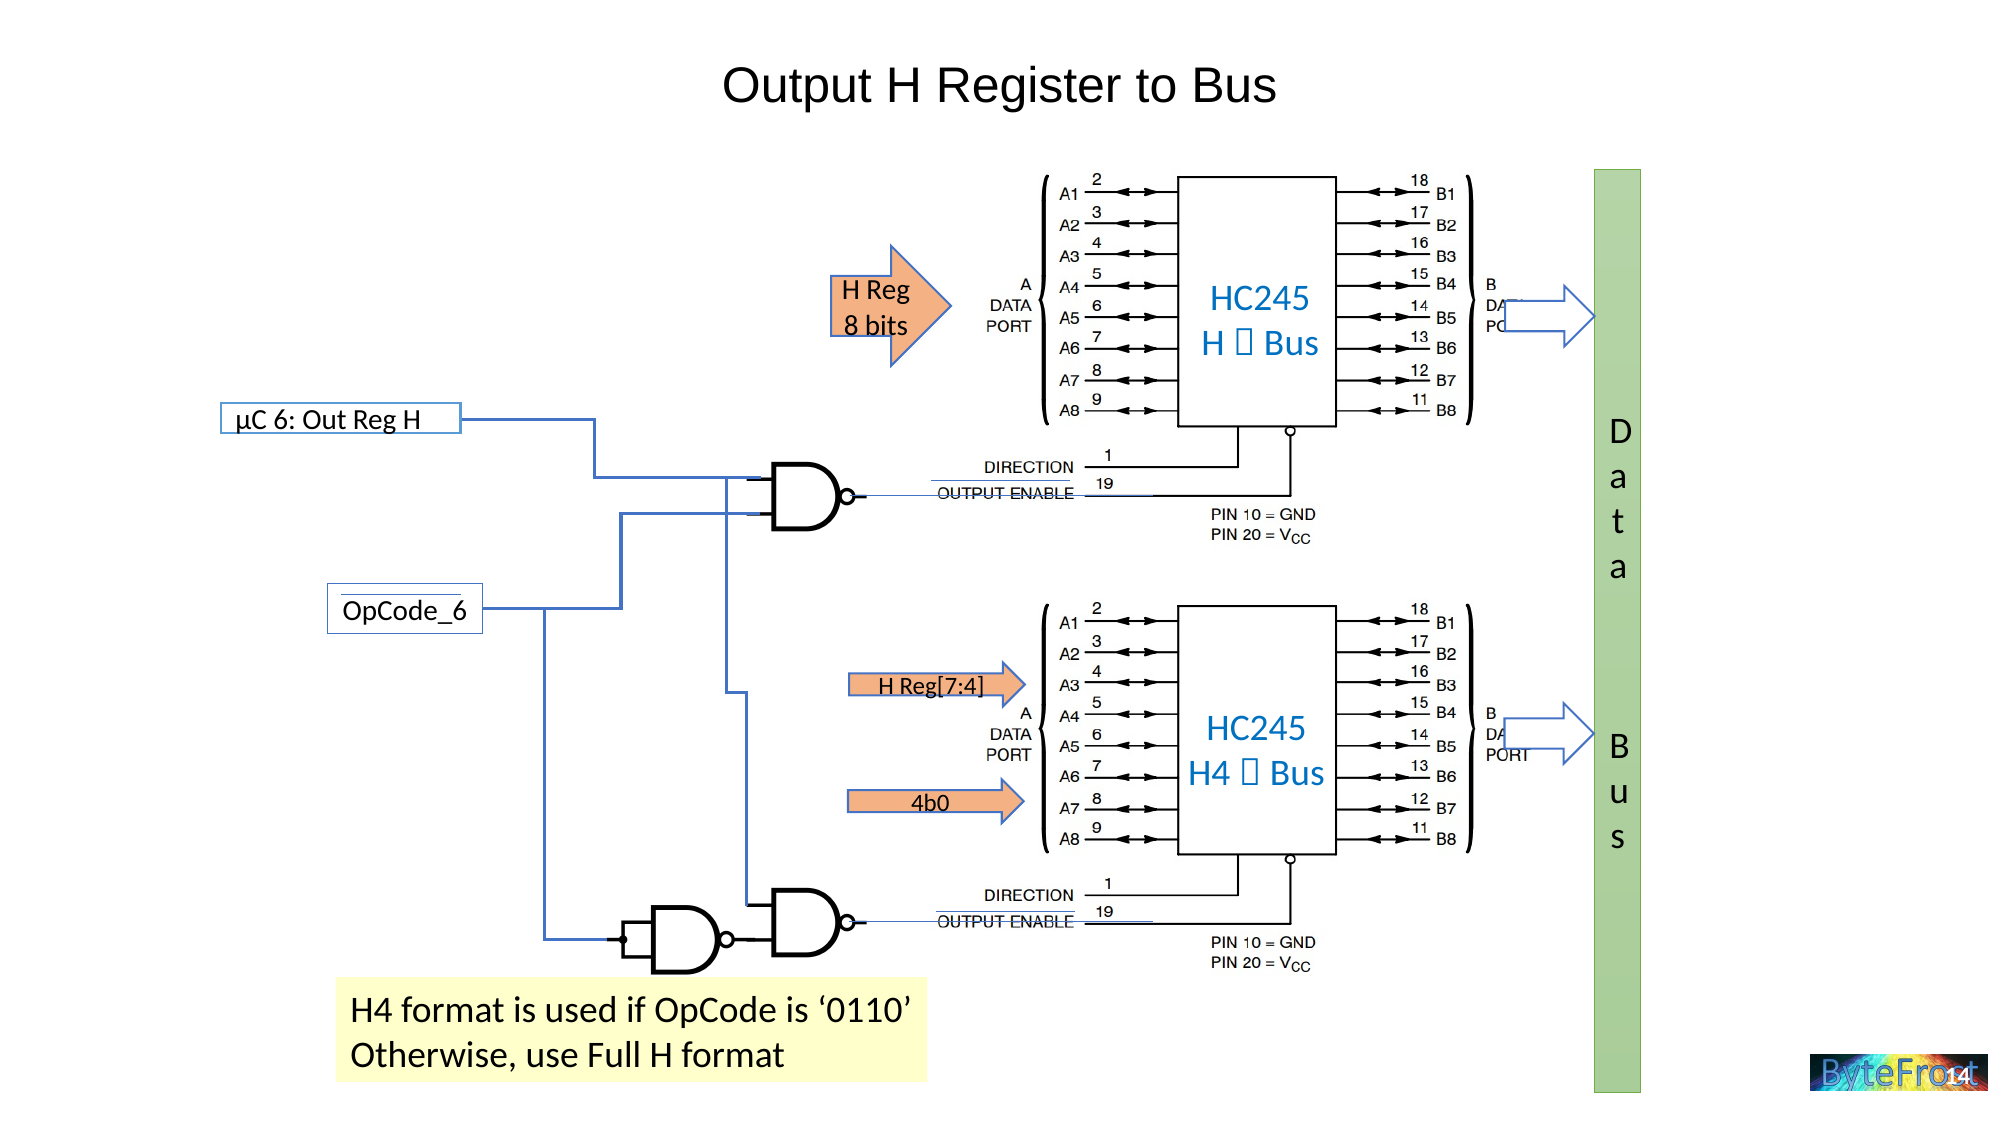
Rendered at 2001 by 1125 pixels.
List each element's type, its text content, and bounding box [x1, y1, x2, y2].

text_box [428, 419, 761, 478]
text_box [922, 169, 1539, 977]
text_box [1539, 700, 1596, 767]
text_box 4b0 [846, 789, 922, 814]
text_box [1539, 283, 1597, 349]
text_box H4 format is used if OpCode is ‘0110’ Otherwise, use Full H format [335, 977, 928, 1082]
picture [1810, 1054, 1988, 1091]
text_box H Reg 8 bits [830, 243, 922, 369]
picture [746, 453, 867, 540]
subtitle Output H Register to Bus [249, 45, 1750, 116]
picture [606, 879, 867, 983]
slide_number 14 [1535, 1044, 1986, 1105]
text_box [483, 513, 760, 610]
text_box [607, 681, 951, 702]
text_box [326, 583, 484, 635]
text_box Data Bus [1594, 169, 1641, 1044]
text_box H Reg[7:4] [848, 672, 922, 681]
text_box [483, 610, 607, 940]
text_box µC 6: Out Reg H [220, 402, 462, 434]
